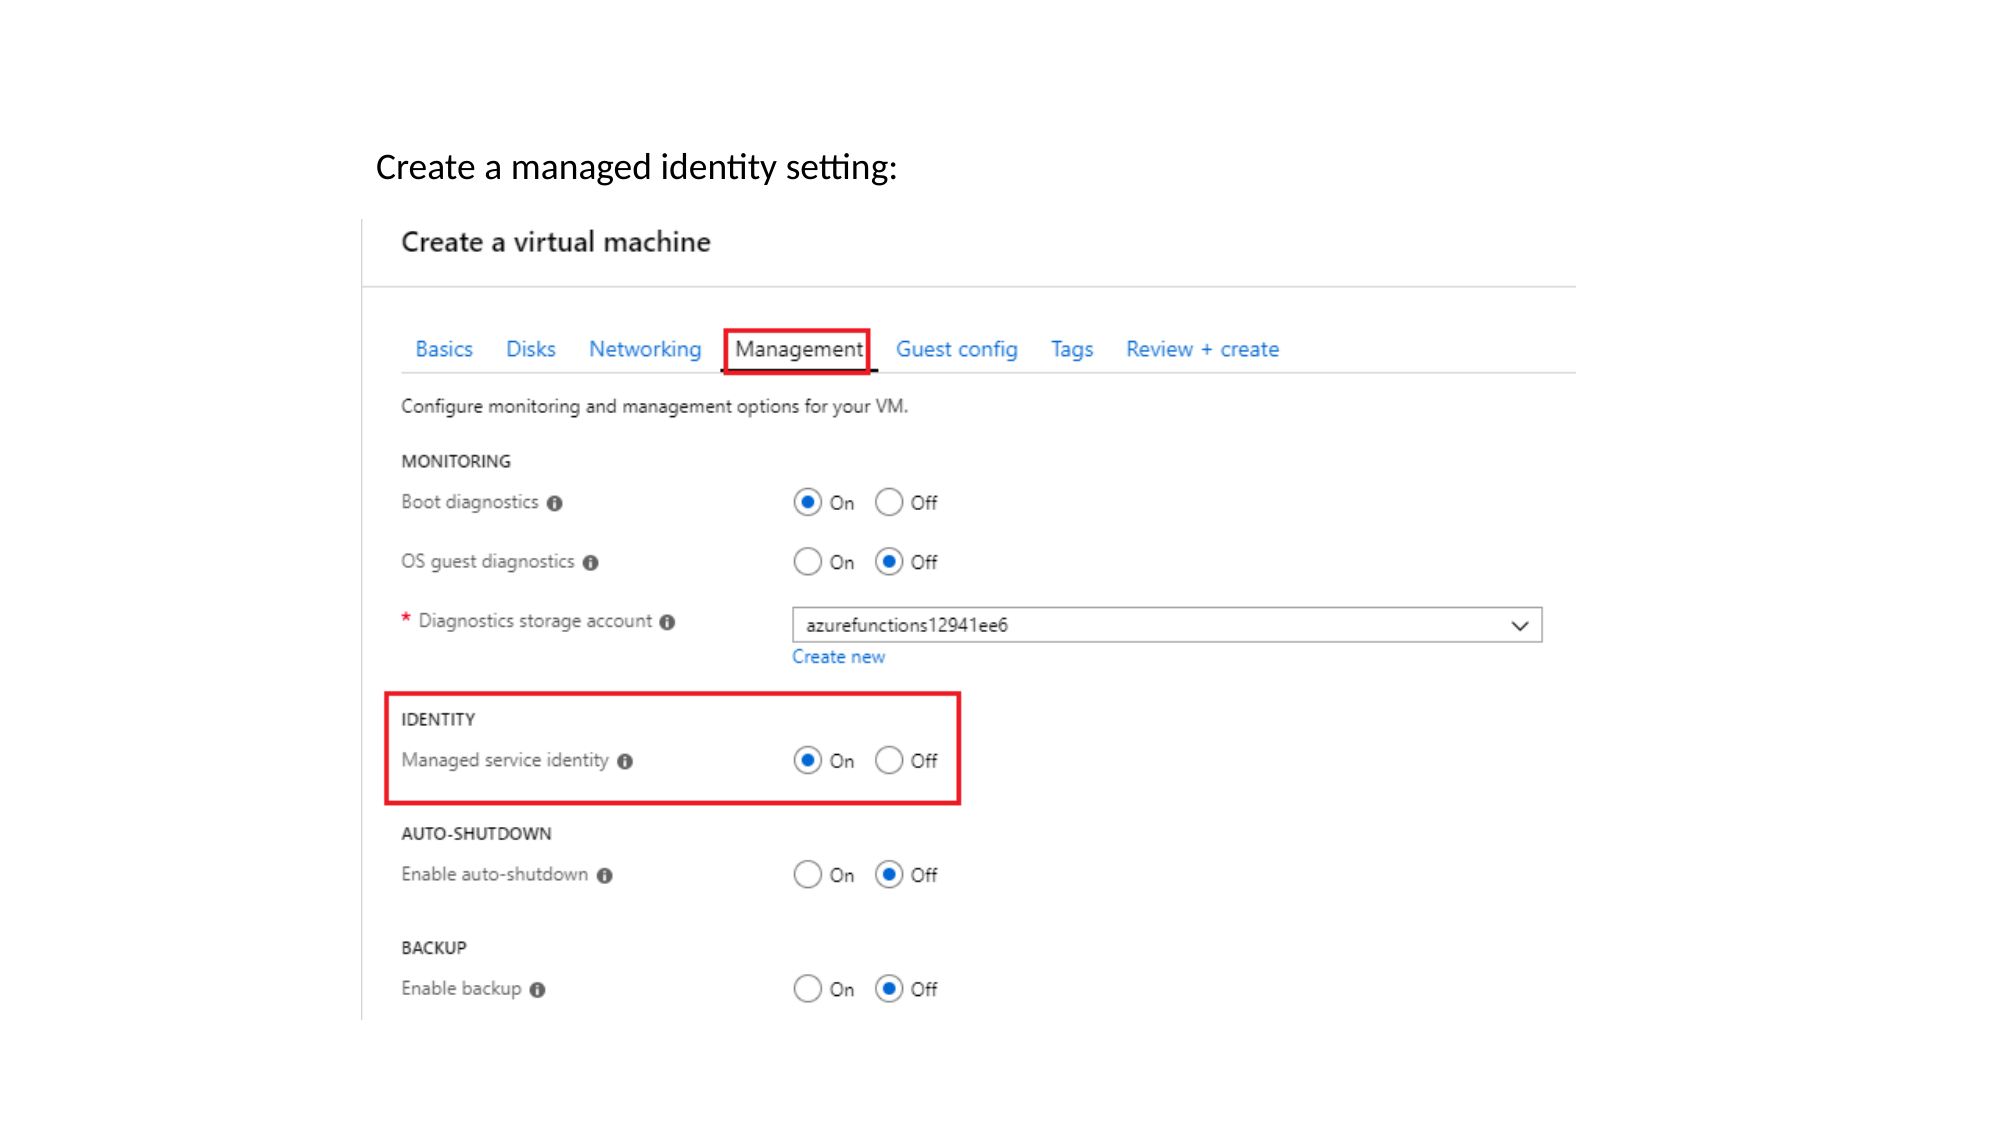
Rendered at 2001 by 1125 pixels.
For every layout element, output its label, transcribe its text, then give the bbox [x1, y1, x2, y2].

text_box Create a managed identity setting: [361, 134, 1362, 195]
picture [361, 219, 1576, 1020]
